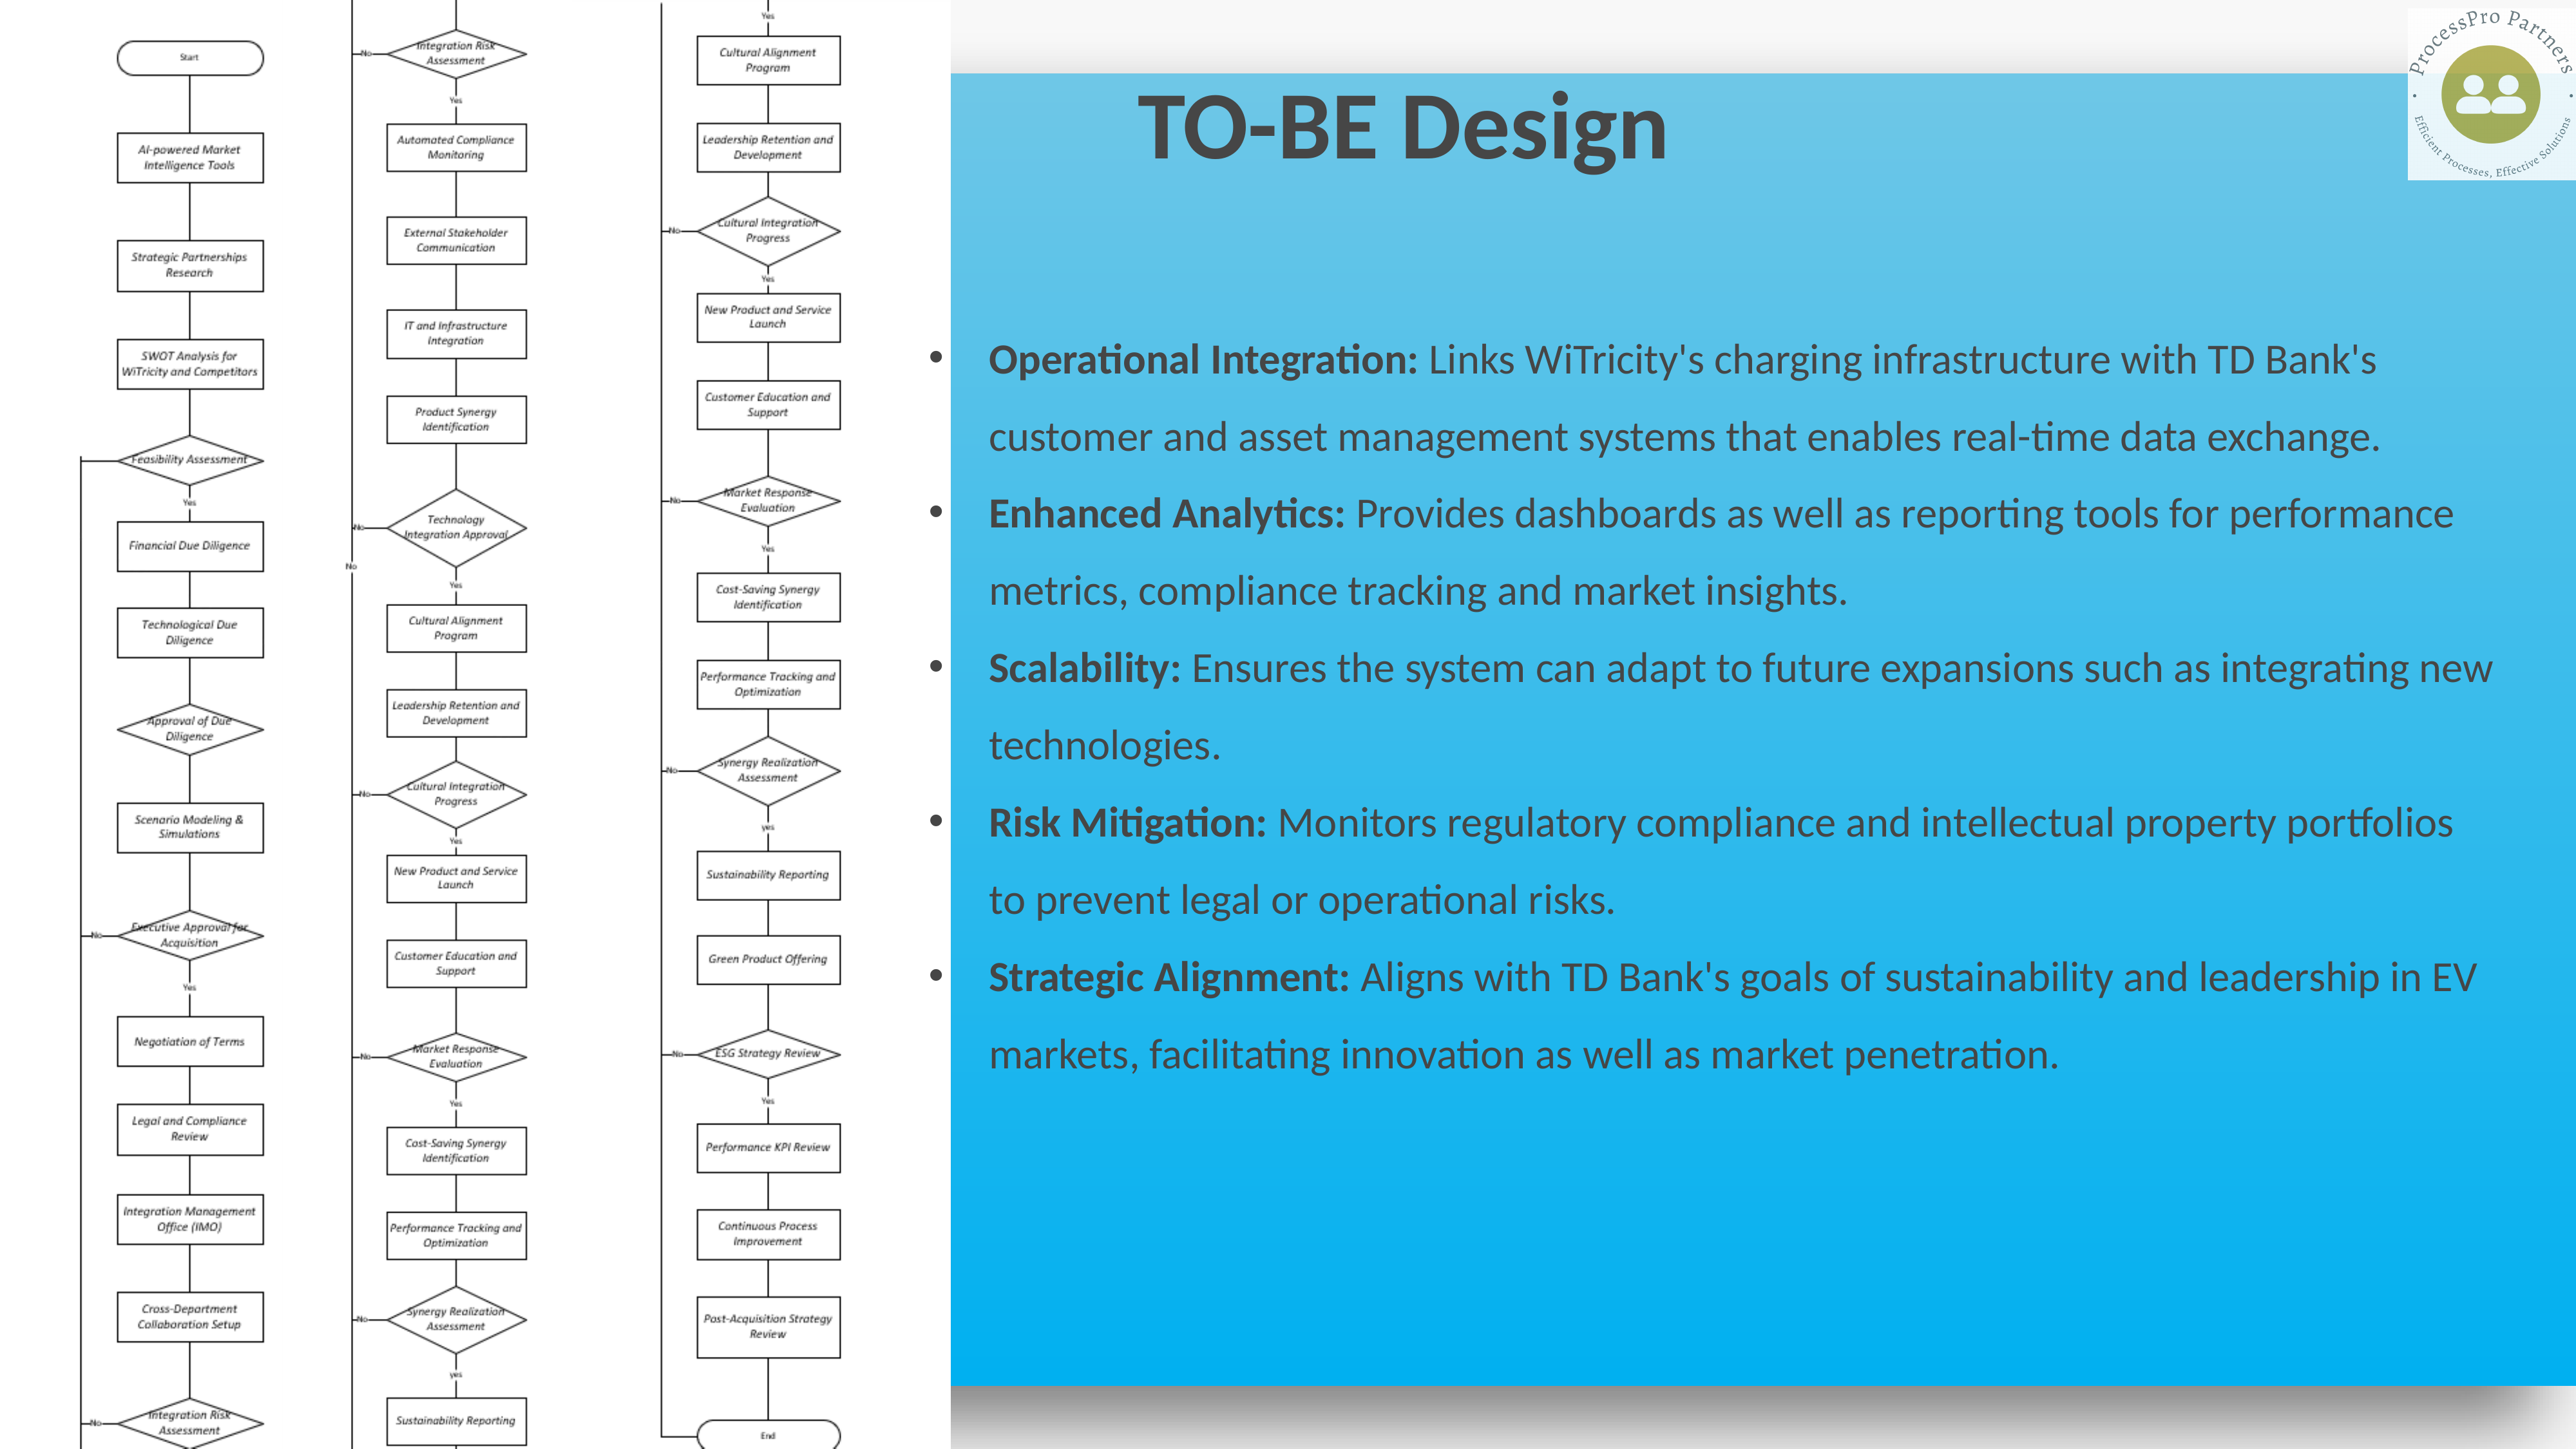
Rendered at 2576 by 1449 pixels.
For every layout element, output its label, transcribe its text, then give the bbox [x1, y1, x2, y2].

title TO-BE Design [951, 37, 2475, 217]
picture [0, 0, 951, 1449]
picture [2407, 8, 2576, 180]
text_box [951, 180, 2576, 1386]
text_box Operational Integration: Links WiTricity's charging infrastructure with TD Bank's customer and asset management systems that enables real-time data exchange. Enhanced Analytics: Provides dashboards as well as reporting tools for performance metrics, compliance tracking and market insights. Scalability: Ensures the system can adapt to future expansions such as integrating new technologies. Risk Mitigation: Monitors regulatory compliance and intellectual property portfolios to prevent legal or operational risks. Strategic Alignment: Aligns with TD Bank's goals of sustainability and leadership in EV markets, facilitating innovation as well as market penetration. [951, 242, 2506, 1083]
